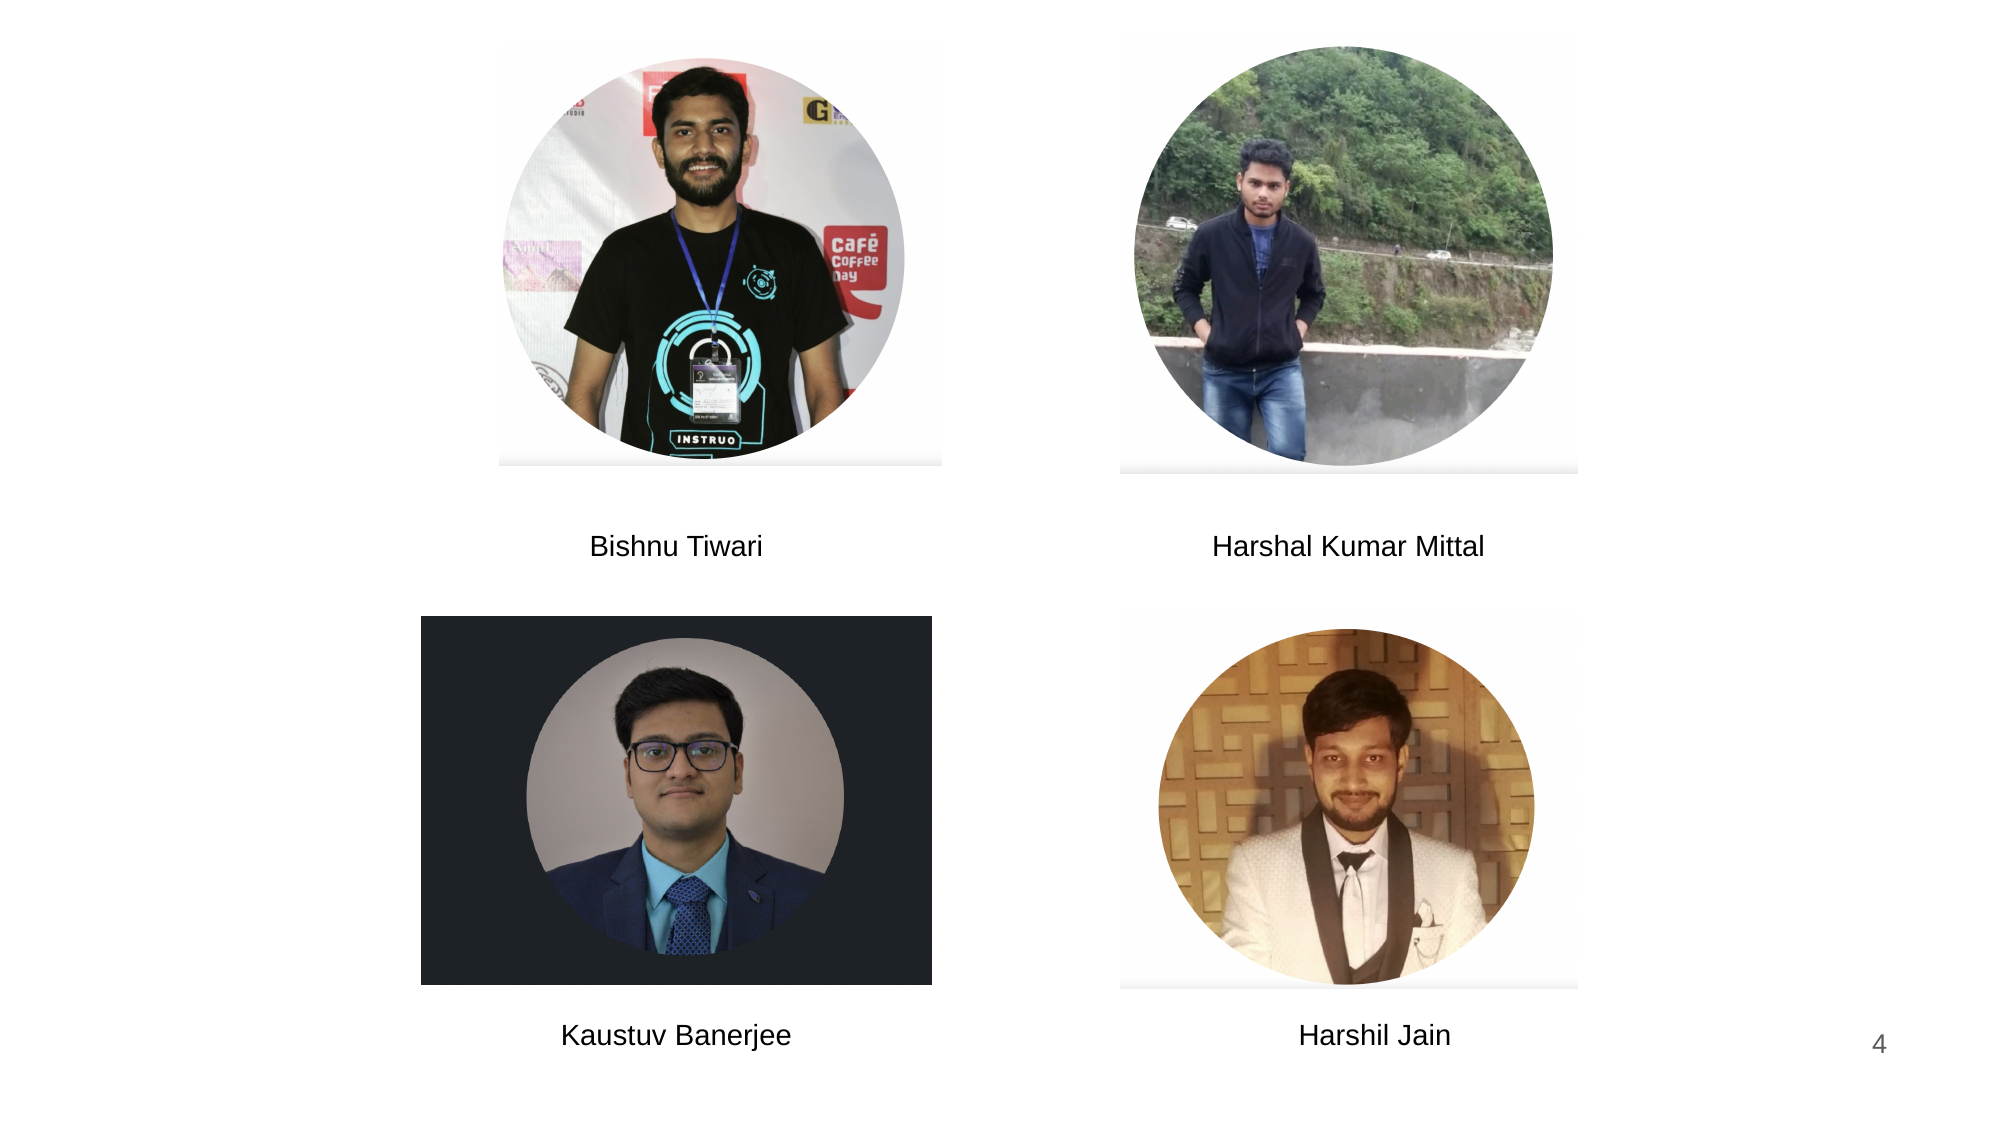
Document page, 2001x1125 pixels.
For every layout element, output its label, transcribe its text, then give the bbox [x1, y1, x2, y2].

text_box Kaustuv Banerjee [421, 1001, 932, 1101]
slide_number ‹#› [1841, 1035, 1887, 1051]
text_box Harshal Kumar Mittal [1093, 511, 1604, 612]
picture [1120, 37, 1578, 474]
text_box Harshil Jain [1120, 1001, 1630, 1101]
picture [1120, 611, 1578, 989]
picture [499, 45, 942, 467]
picture [421, 615, 932, 985]
text_box Bishnu Tiwari [421, 511, 932, 615]
